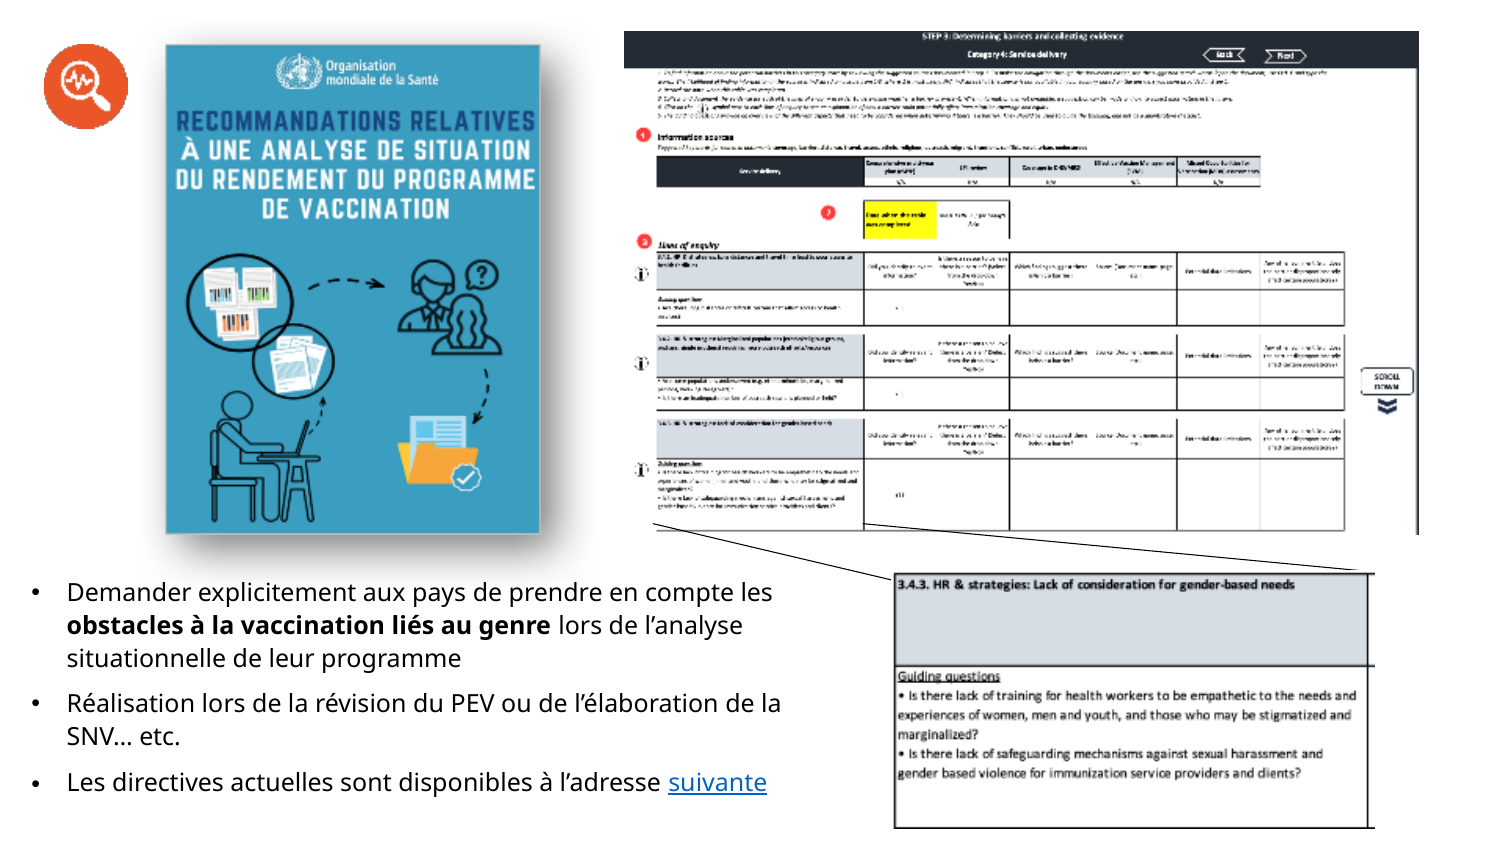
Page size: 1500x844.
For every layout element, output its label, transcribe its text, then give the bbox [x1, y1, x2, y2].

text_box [862, 523, 1362, 571]
picture [165, 44, 541, 535]
picture [44, 44, 128, 129]
text_box Demander explicitement aux pays de prendre en compte les obstacles à la vaccination liés au genre lors de l’analyse situationnelle de leur programme Réalisation lors de la révision du PEV ou de l’élaboration de la SNV… etc. Les directives actuelles sont disponibles à l’adresse suivante [16, 566, 824, 808]
picture [624, 31, 1419, 535]
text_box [652, 523, 891, 584]
picture [891, 570, 1375, 829]
